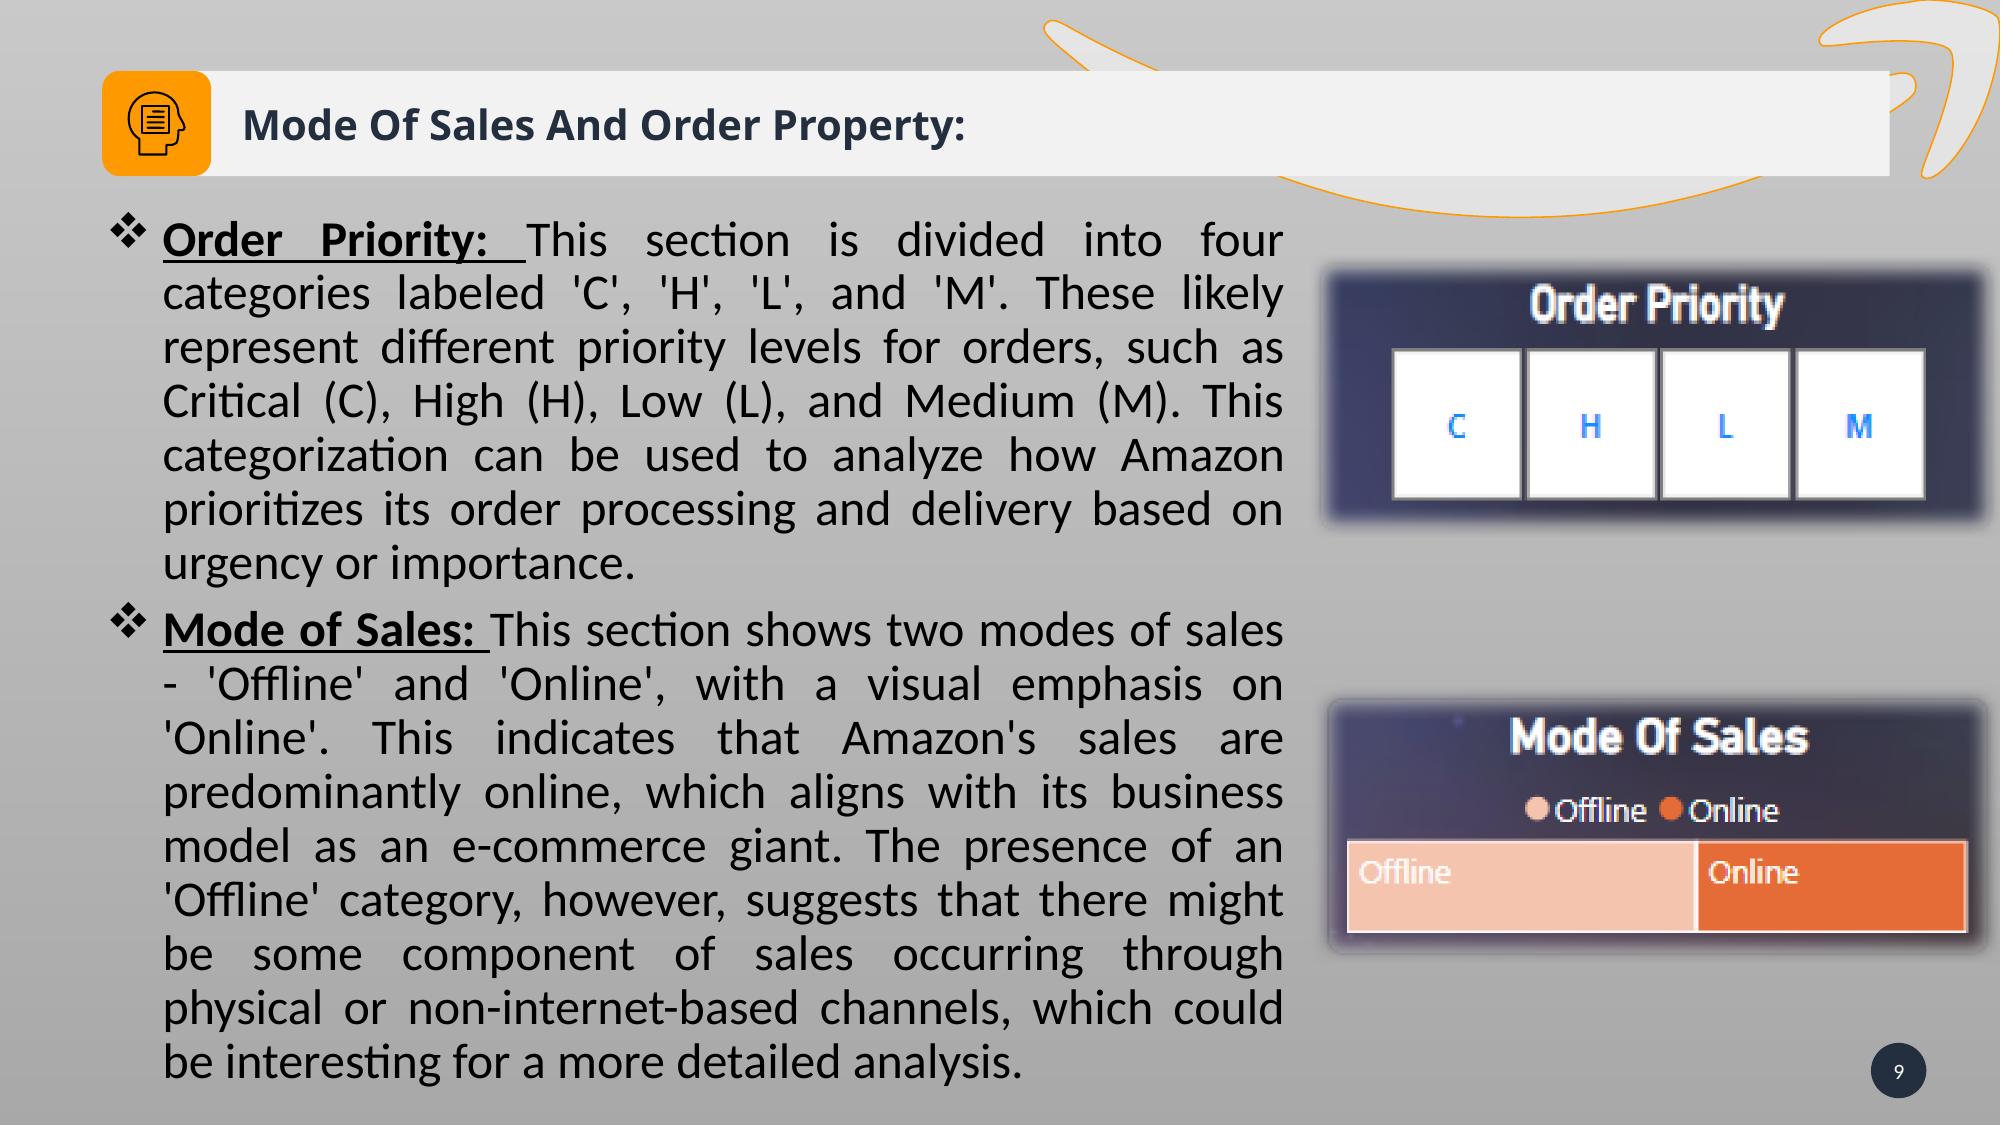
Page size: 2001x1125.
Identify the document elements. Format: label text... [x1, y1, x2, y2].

picture [1311, 685, 2000, 965]
text_box [170, 808, 1825, 973]
picture [1309, 253, 2000, 538]
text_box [128, 92, 185, 155]
text_box [1281, 177, 1759, 218]
text_box Mode Of Sales And Order Property: [241, 87, 1856, 160]
text_box [200, 70, 1891, 177]
text_box Order Priority: This section is divided into four categories labeled 'C', 'H', 'L', and 'M'. These likely represent different priority levels for orders, such as Critical (C), High (H), Low (L), and Medium (M). This categorization can be used to analyze how Amazon prioritizes its order processing and delivery based on urgency or importance. Mode of Sales: This section shows two modes of sales - 'Offline' and 'Online', with a visual emphasis on 'Online'. This indicates that Amazon's sales are predominantly online, which aligns with its business model as an e-commerce giant. The presence of an 'Offline' category, however, suggests that there might be some component of sales occurring through physical or non-internet-based channels, which could be interesting for a more detailed analysis. [106, 212, 1285, 876]
slide_number 9 [1871, 1047, 1927, 1094]
text_box [1043, 20, 1156, 70]
text_box [1819, 0, 2000, 179]
text_box [1882, 1094, 1916, 1100]
text_box [101, 69, 213, 178]
text_box [1882, 1041, 1916, 1047]
